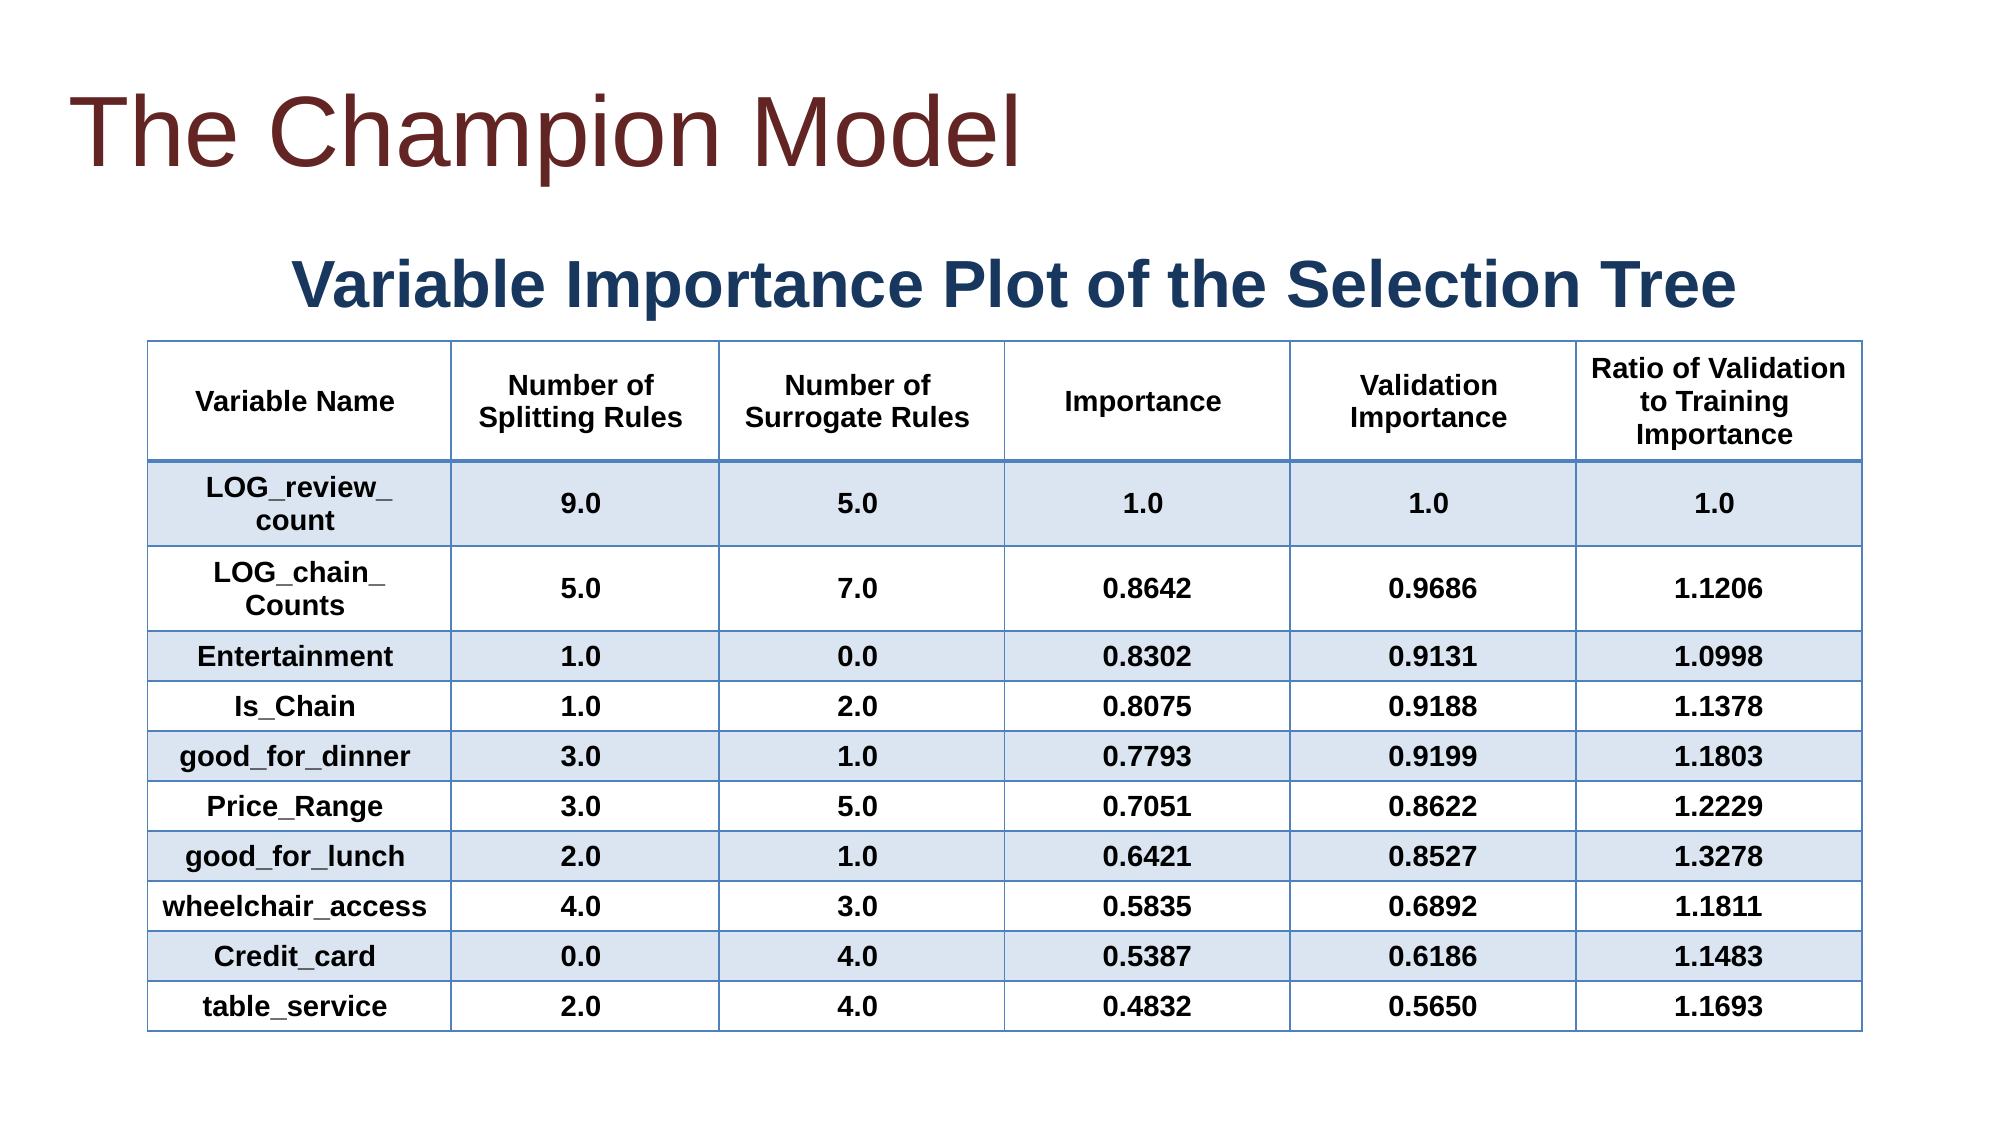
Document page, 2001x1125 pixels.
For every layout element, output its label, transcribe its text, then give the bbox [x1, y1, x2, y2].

table_cell 5.0 [720, 463, 1004, 545]
text_box Variable Importance Plot of the Selection Tree [276, 232, 1773, 328]
table_cell 1.0 [720, 732, 1004, 780]
table_cell 2.0 [720, 682, 1004, 730]
table_cell Is_Chain [148, 682, 450, 730]
table_cell 0.8642 [1005, 547, 1289, 630]
table_cell 0.0 [720, 632, 1004, 680]
table_cell 2.0 [452, 832, 718, 880]
table_cell Credit_card [148, 932, 450, 980]
table_cell 1.1803 [1577, 732, 1861, 780]
table_cell 0.5650 [1291, 982, 1575, 1030]
table_cell 0.8302 [1005, 632, 1289, 680]
table_cell 3.0 [452, 782, 718, 830]
table_cell 7.0 [720, 547, 1004, 630]
table_cell 0.9686 [1291, 547, 1575, 630]
table_cell 1.1811 [1577, 882, 1861, 930]
table_cell 1.1483 [1577, 932, 1861, 980]
table_cell 4.0 [452, 882, 718, 930]
table_cell 0.9199 [1291, 732, 1575, 780]
table_cell 1.0 [1005, 463, 1289, 545]
table_cell 1.1206 [1577, 547, 1861, 630]
table_cell 4.0 [720, 982, 1004, 1030]
table_cell 1.1693 [1577, 982, 1861, 1030]
table_cell good_for_lunch [148, 832, 450, 880]
table_cell 1.0 [1291, 463, 1575, 545]
table_cell 0.9131 [1291, 632, 1575, 680]
table_cell LOG_chain_ Counts [148, 547, 450, 630]
table_cell table_service [148, 982, 450, 1030]
table_cell Price_Range [148, 782, 450, 830]
table_cell 1.0 [720, 832, 1004, 880]
table_cell 3.0 [720, 882, 1004, 930]
table_header Variable Name [148, 342, 450, 459]
table_cell 0.8075 [1005, 682, 1289, 730]
table_cell 2.0 [452, 982, 718, 1030]
table_cell wheelchair_access [148, 882, 450, 930]
table_cell 1.3278 [1577, 832, 1861, 880]
table_header Number of Splitting Rules [452, 342, 718, 459]
table_cell 5.0 [452, 547, 718, 630]
table_cell 4.0 [720, 932, 1004, 980]
table_cell 0.9188 [1291, 682, 1575, 730]
table_cell LOG_review_ count [148, 463, 450, 545]
table_cell 1.2229 [1577, 782, 1861, 830]
table_cell 0.8527 [1291, 832, 1575, 880]
table_cell 0.6421 [1005, 832, 1289, 880]
table_header Number of Surrogate Rules [720, 342, 1004, 459]
table_cell 1.0998 [1577, 632, 1861, 680]
table_cell 9.0 [452, 463, 718, 545]
table_header Validation Importance [1291, 342, 1575, 459]
table_cell 0.7793 [1005, 732, 1289, 780]
table_cell 1.1378 [1577, 682, 1861, 730]
table_cell 0.7051 [1005, 782, 1289, 830]
table_cell 3.0 [452, 732, 718, 780]
table_cell 0.6186 [1291, 932, 1575, 980]
table_cell Entertainment [148, 632, 450, 680]
table_cell 1.0 [452, 682, 718, 730]
table_header Importance [1005, 342, 1289, 459]
table_cell 0.8622 [1291, 782, 1575, 830]
table_cell 5.0 [720, 782, 1004, 830]
table_header Ratio of Validation to Training Importance [1577, 342, 1861, 459]
table_cell 1.0 [1577, 463, 1861, 545]
table_cell 0.5387 [1005, 932, 1289, 980]
table_cell 1.0 [452, 632, 718, 680]
table_cell 0.0 [452, 932, 718, 980]
table_cell 0.6892 [1291, 882, 1575, 930]
title The Champion Model [68, 66, 1734, 254]
table_cell 0.4832 [1005, 982, 1289, 1030]
table_cell 0.5835 [1005, 882, 1289, 930]
table_cell good_for_dinner [148, 732, 450, 780]
